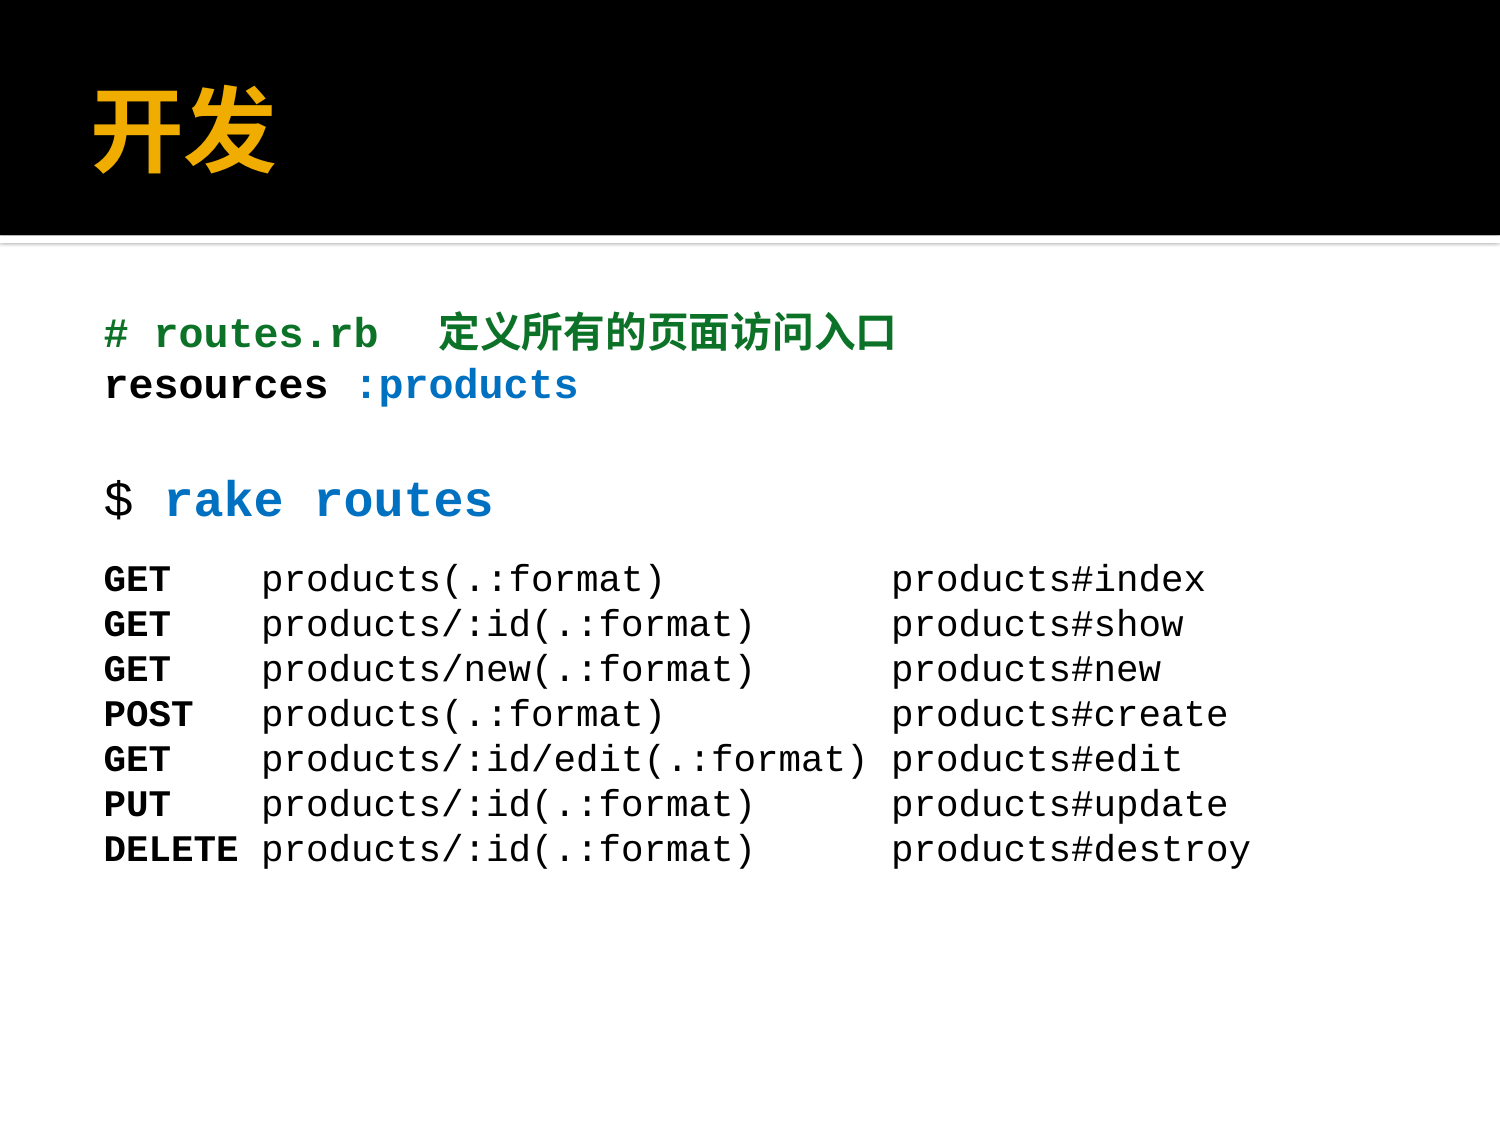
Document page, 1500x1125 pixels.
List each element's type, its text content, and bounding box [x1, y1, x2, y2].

title 开发 [75, 25, 1425, 231]
list # routes.rb 定义所有的页面访问入口 resources :products $ rake routes GET products(.:format) products#index GET products/:id(.:format) products#show GET products/new(.:format) products#new POST products(.:format) products#create GET products/:id/edit(.:format) products#edit PUT products/:id(.:format) products#update DELETE products/:id(.:format) products#destroy [75, 291, 1425, 1050]
